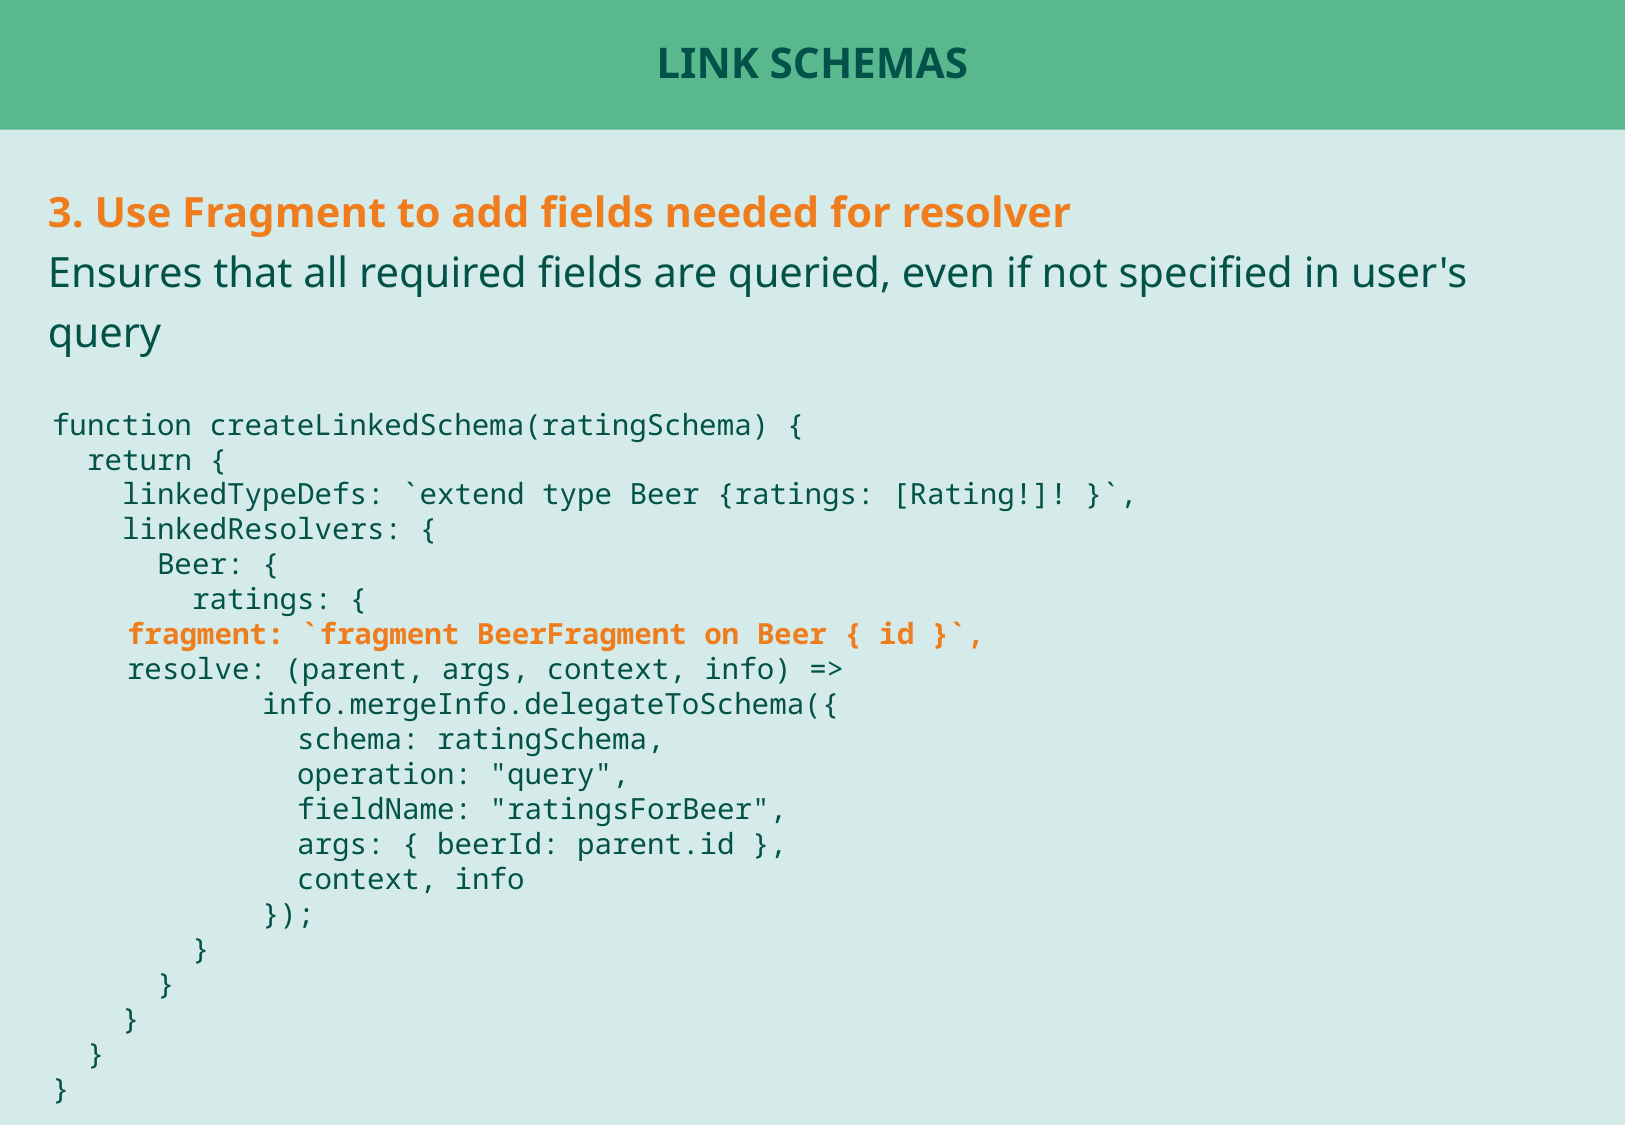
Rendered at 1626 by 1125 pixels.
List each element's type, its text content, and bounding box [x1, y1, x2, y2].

text_box function createLinkedSchema(ratingSchema) { return { linkedTypeDefs: `extend type Beer {ratings: [Rating!]! }`, linkedResolvers: { Beer: { ratings: { fragment: `fragment BeerFragment on Beer { id }`, resolve: (parent, args, context, info) => info.mergeInfo.delegateToSchema({ schema: ratingSchema, operation: "query", fieldName: "ratingsForBeer", args: { beerId: parent.id }, context, info }); } } } } } [52, 405, 1475, 1125]
title Link Schemas [0, 0, 1625, 130]
text_box 3. Use Fragment to add fields needed for resolver Ensures that all required fields are queried, even if not specified in user's query [33, 168, 1592, 363]
